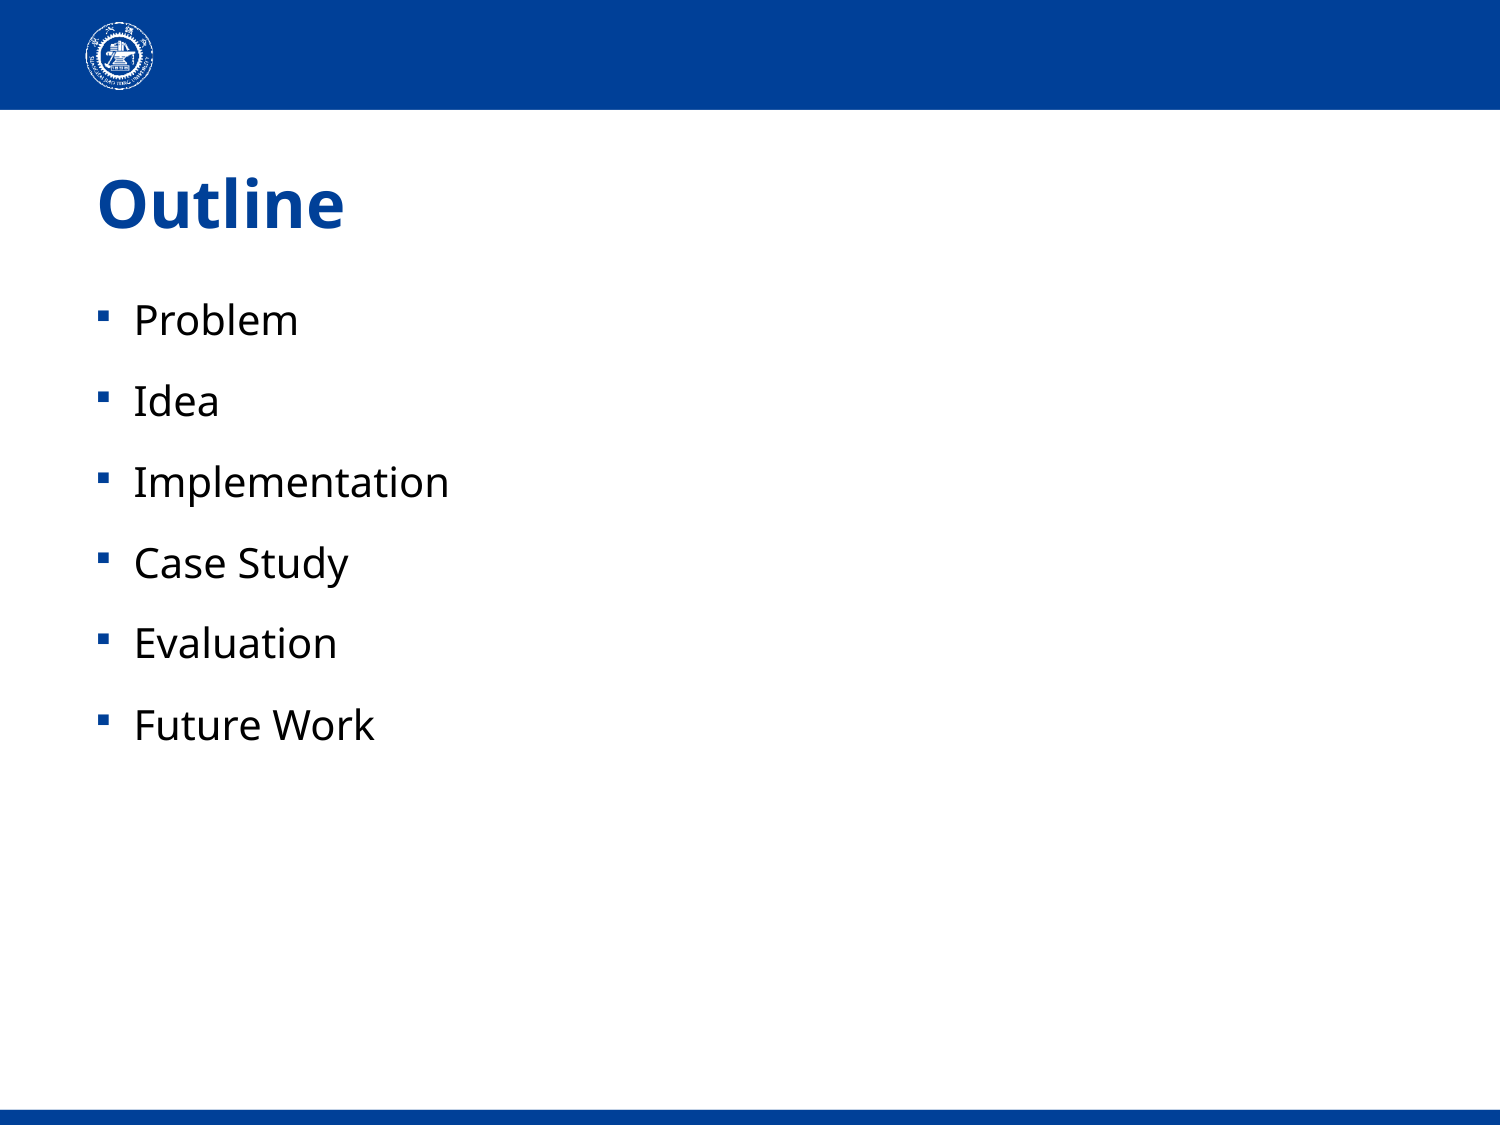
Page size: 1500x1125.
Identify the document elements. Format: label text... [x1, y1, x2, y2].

title Outline [81, 159, 1455, 254]
picture [81, 17, 157, 93]
list Problem Idea Implementation Case Study Evaluation Future Work [81, 276, 1455, 1084]
